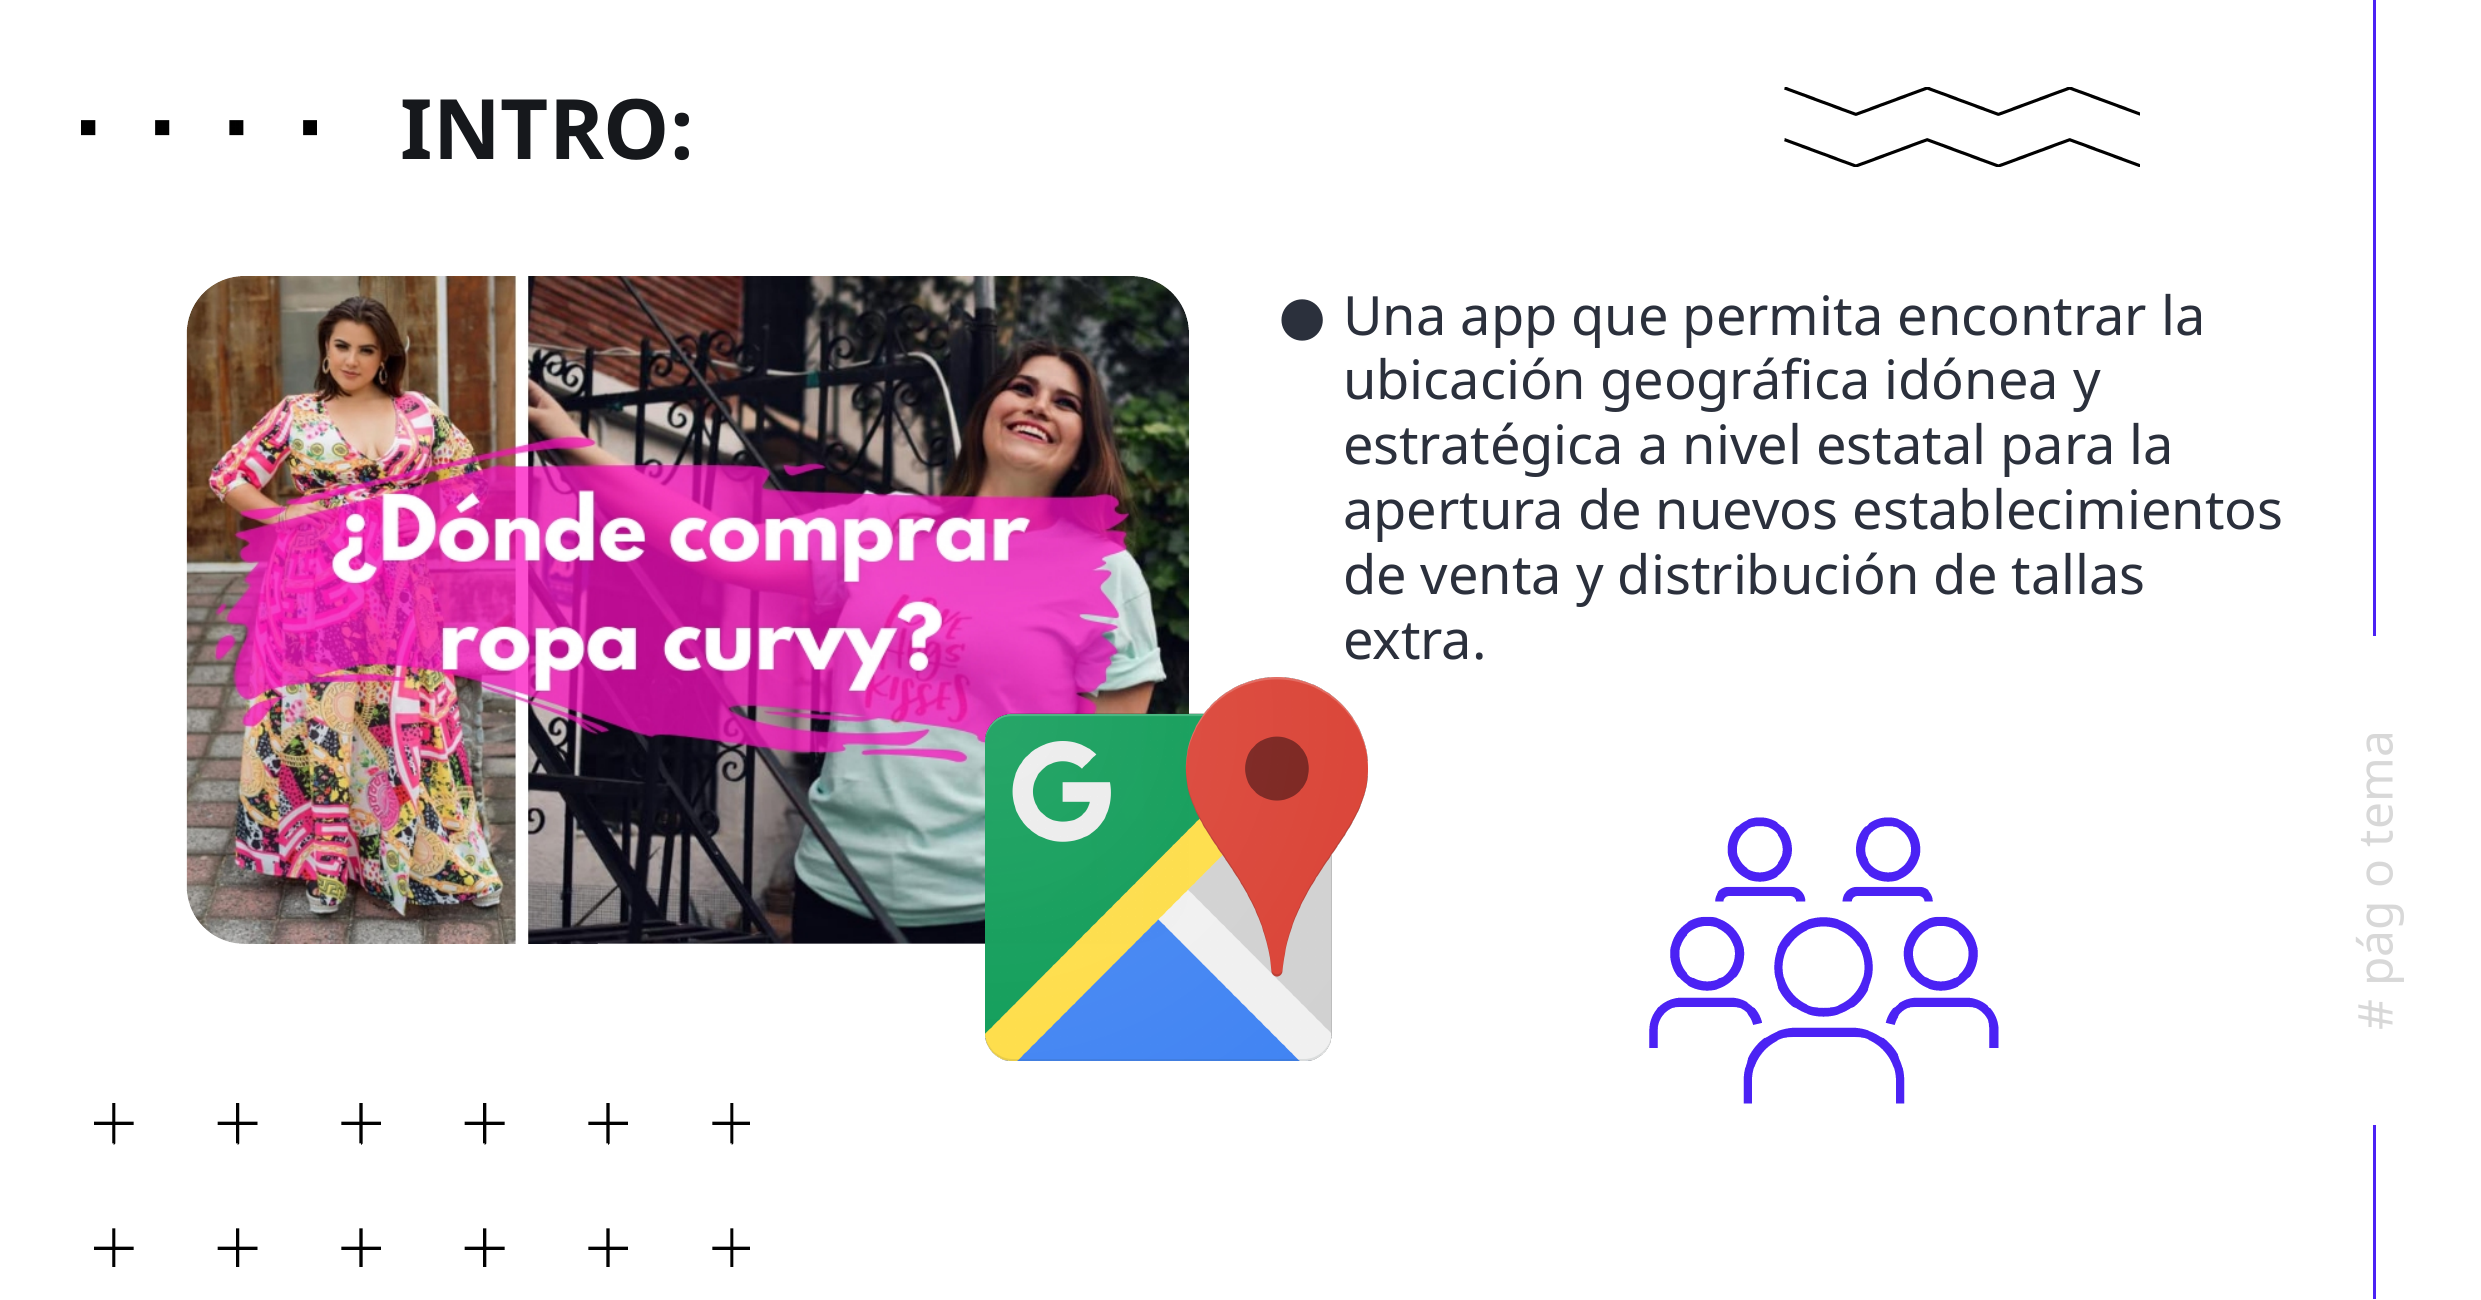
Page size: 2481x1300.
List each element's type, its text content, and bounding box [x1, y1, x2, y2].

text_box Una app que permita encontrar la ubicación geográfica idónea y estratégica a nivel estatal para la apertura de nuevos establecimientos de venta y distribución de tallas extra. [1243, 256, 2325, 899]
text_box # pág o tema [2320, 633, 2429, 1128]
picture [81, 116, 317, 138]
picture [186, 275, 1369, 1061]
text_box INTRO: [376, 67, 1889, 186]
picture [94, 1103, 751, 1267]
picture [1627, 766, 2020, 1159]
picture [1784, 86, 2140, 167]
